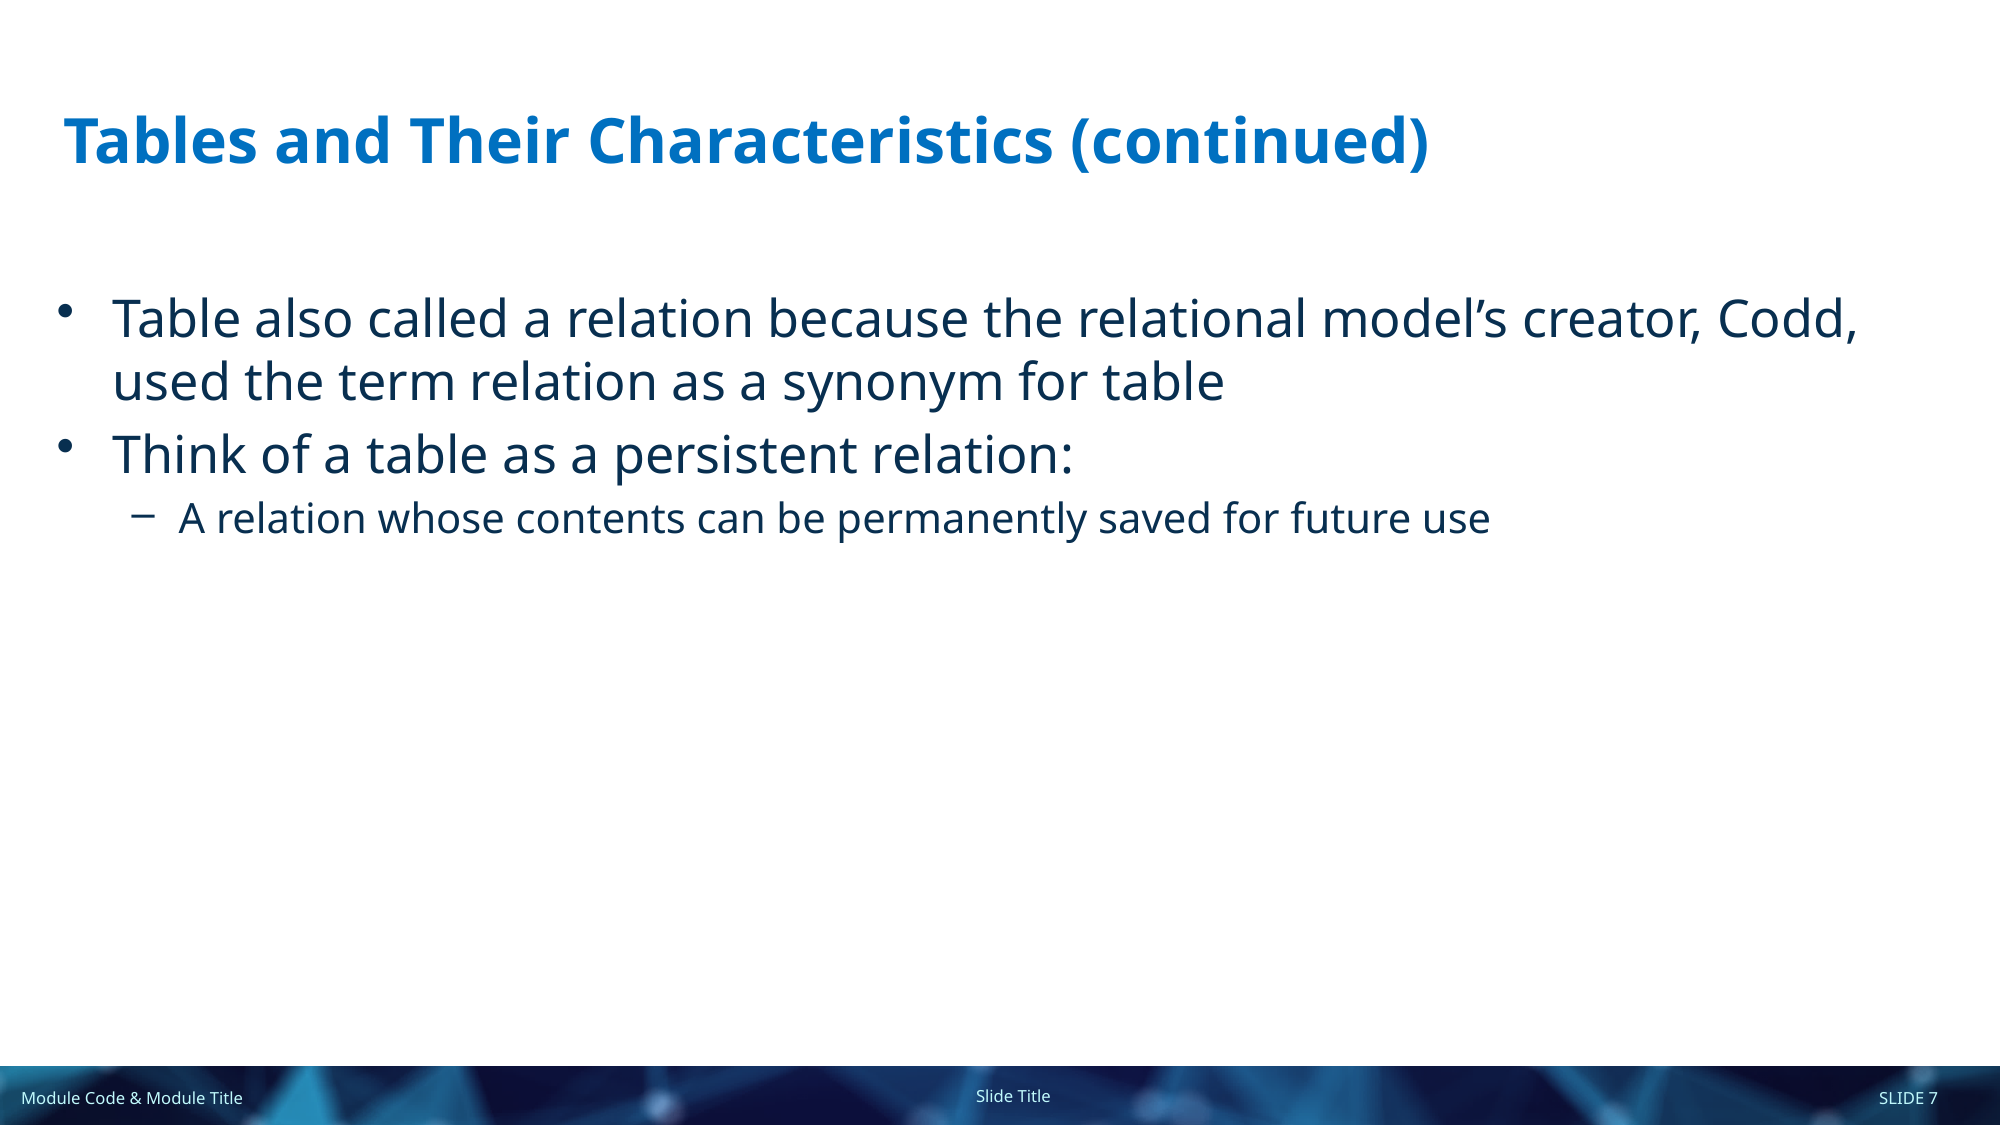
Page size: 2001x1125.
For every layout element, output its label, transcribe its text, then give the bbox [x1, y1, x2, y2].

title Tables and Their Characteristics (continued) [48, 45, 1764, 233]
picture [0, 1066, 2000, 1125]
list Table also called a relation because the relational model’s creator, Codd, used the term relation as a synonym for table Think of a table as a persistent relation: A relation whose contents can be permanently saved for future use [41, 278, 1969, 1021]
